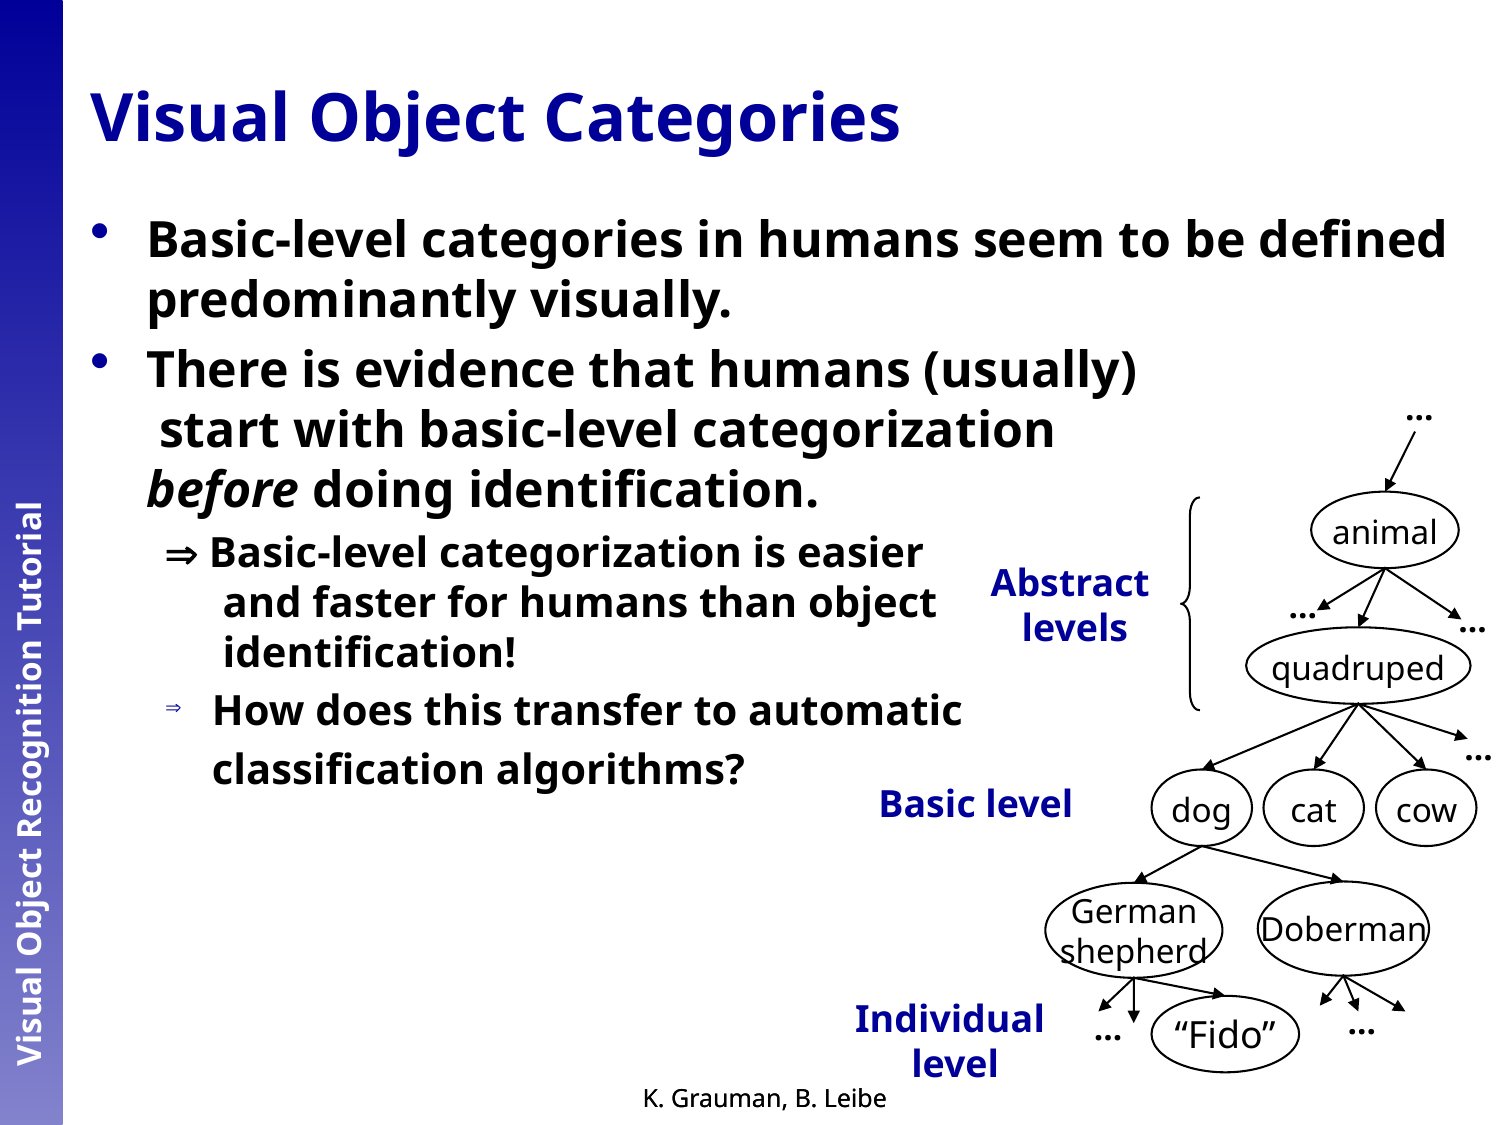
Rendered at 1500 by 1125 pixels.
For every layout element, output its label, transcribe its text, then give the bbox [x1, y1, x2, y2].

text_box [1252, 881, 1435, 976]
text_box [1358, 703, 1468, 739]
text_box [1358, 618, 1386, 628]
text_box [1263, 769, 1365, 847]
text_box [1136, 977, 1226, 996]
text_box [1201, 703, 1312, 770]
text_box … [1390, 379, 1449, 434]
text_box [1098, 977, 1133, 1012]
text_box … [1465, 591, 1500, 647]
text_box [1133, 845, 1200, 883]
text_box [1245, 627, 1471, 705]
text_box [1313, 703, 1355, 770]
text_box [1310, 491, 1459, 569]
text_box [1201, 845, 1344, 882]
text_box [1384, 567, 1462, 620]
title Visual Object Categories [75, 62, 1275, 163]
text_box Individual level [840, 987, 1070, 1093]
list Basic-level categories in humans seem to be defined predominantly visually. There is evidence that humans (usually) start with basic-level categorization before doing identification.  Basic-level categorization is easier and faster for humans than object identification! How does this transfer to automatic classification algorithms? [75, 200, 1500, 938]
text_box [1345, 975, 1359, 1012]
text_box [1384, 432, 1415, 492]
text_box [1358, 746, 1427, 770]
text_box … [1079, 999, 1138, 1055]
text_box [1045, 882, 1223, 979]
text_box … [1332, 1014, 1391, 1049]
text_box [1375, 769, 1477, 847]
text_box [1151, 769, 1253, 844]
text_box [1316, 567, 1383, 611]
text_box [1180, 497, 1199, 710]
text_box Basic level [863, 772, 1089, 833]
text_box Abstract levels [975, 551, 1175, 656]
text_box … [1449, 719, 1500, 775]
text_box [1319, 975, 1344, 1006]
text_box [1151, 995, 1300, 1073]
text_box … [1273, 578, 1332, 625]
text_box K. Grauman, B. Leibe [389, 1074, 1140, 1125]
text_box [1359, 975, 1406, 1012]
